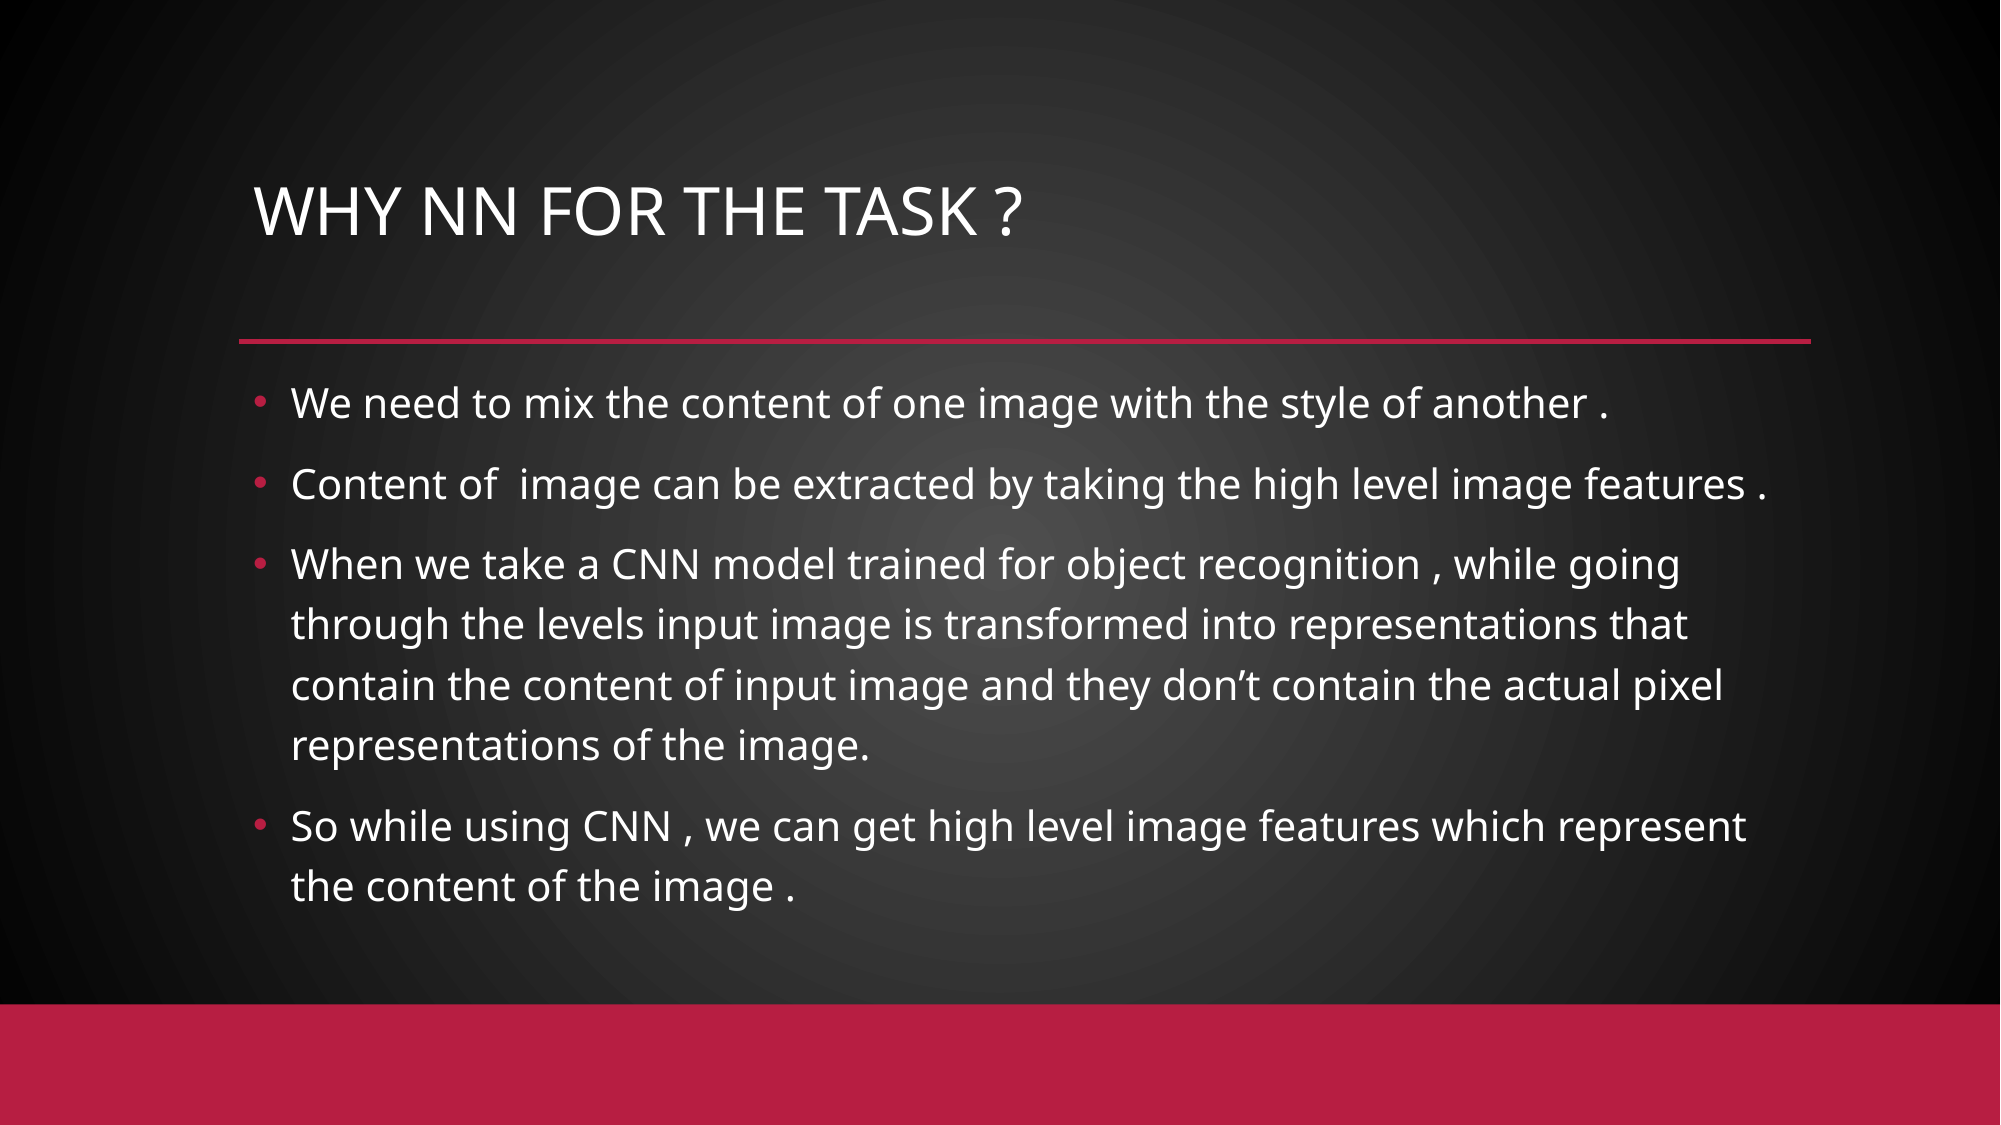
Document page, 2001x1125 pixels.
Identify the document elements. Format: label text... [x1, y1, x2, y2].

title Why NN FOR THE TASK ? [238, 170, 1814, 338]
list We need to mix the content of one image with the style of another . Content of image can be extracted by taking the high level image features . When we take a CNN model trained for object recognition , while going through the levels input image is transformed into representations that contain the content of input image and they don’t contain the actual pixel representations of the image. So while using CNN , we can get high level image features which represent the content of the image . [238, 358, 1787, 983]
text_box [0, 0, 2000, 1003]
text_box [0, 1003, 2000, 1125]
